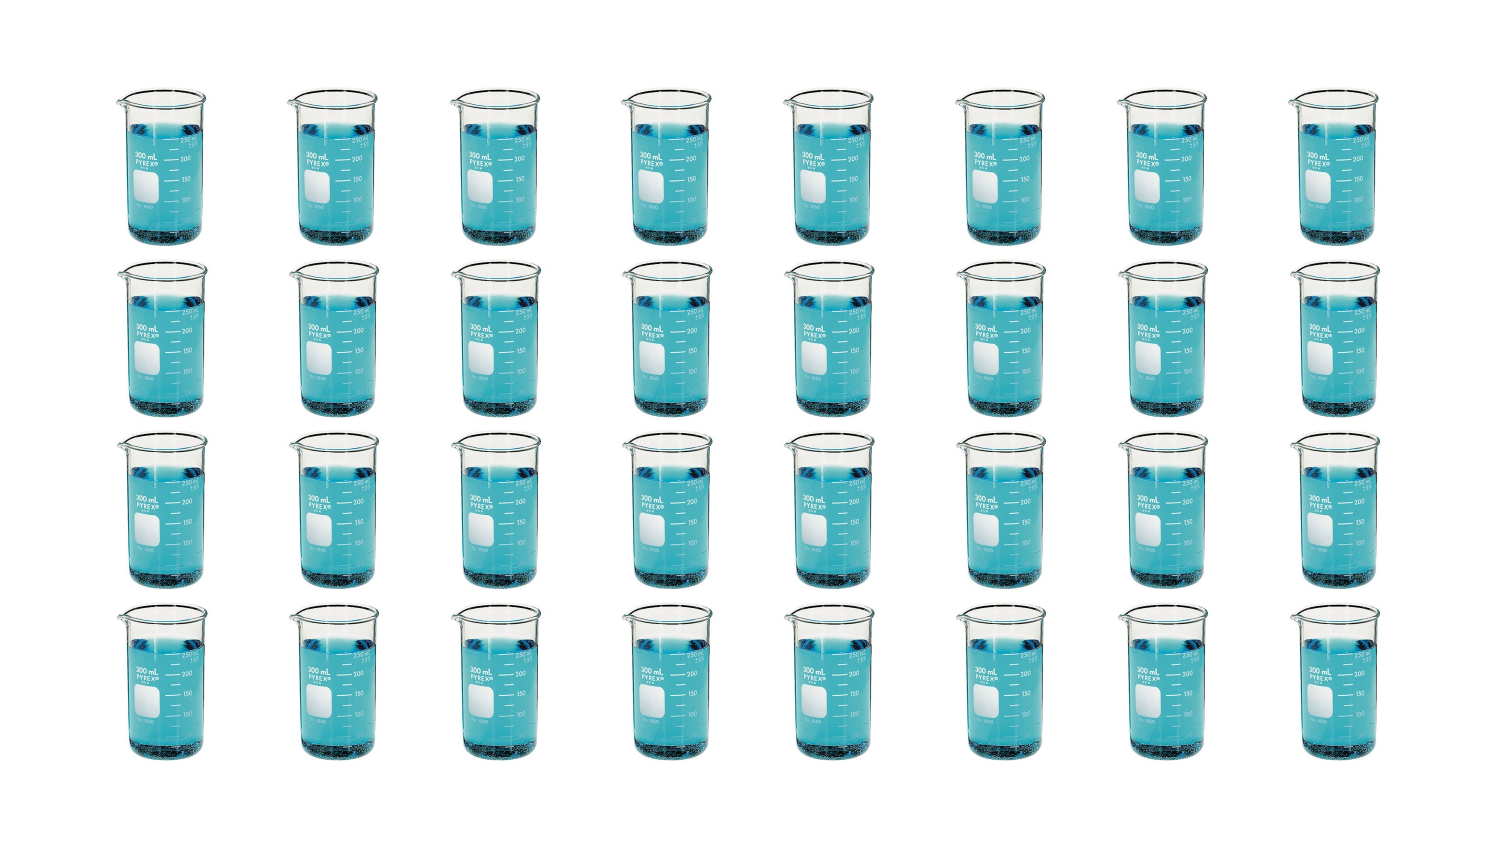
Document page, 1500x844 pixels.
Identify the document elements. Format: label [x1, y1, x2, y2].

picture [77, 78, 1423, 766]
